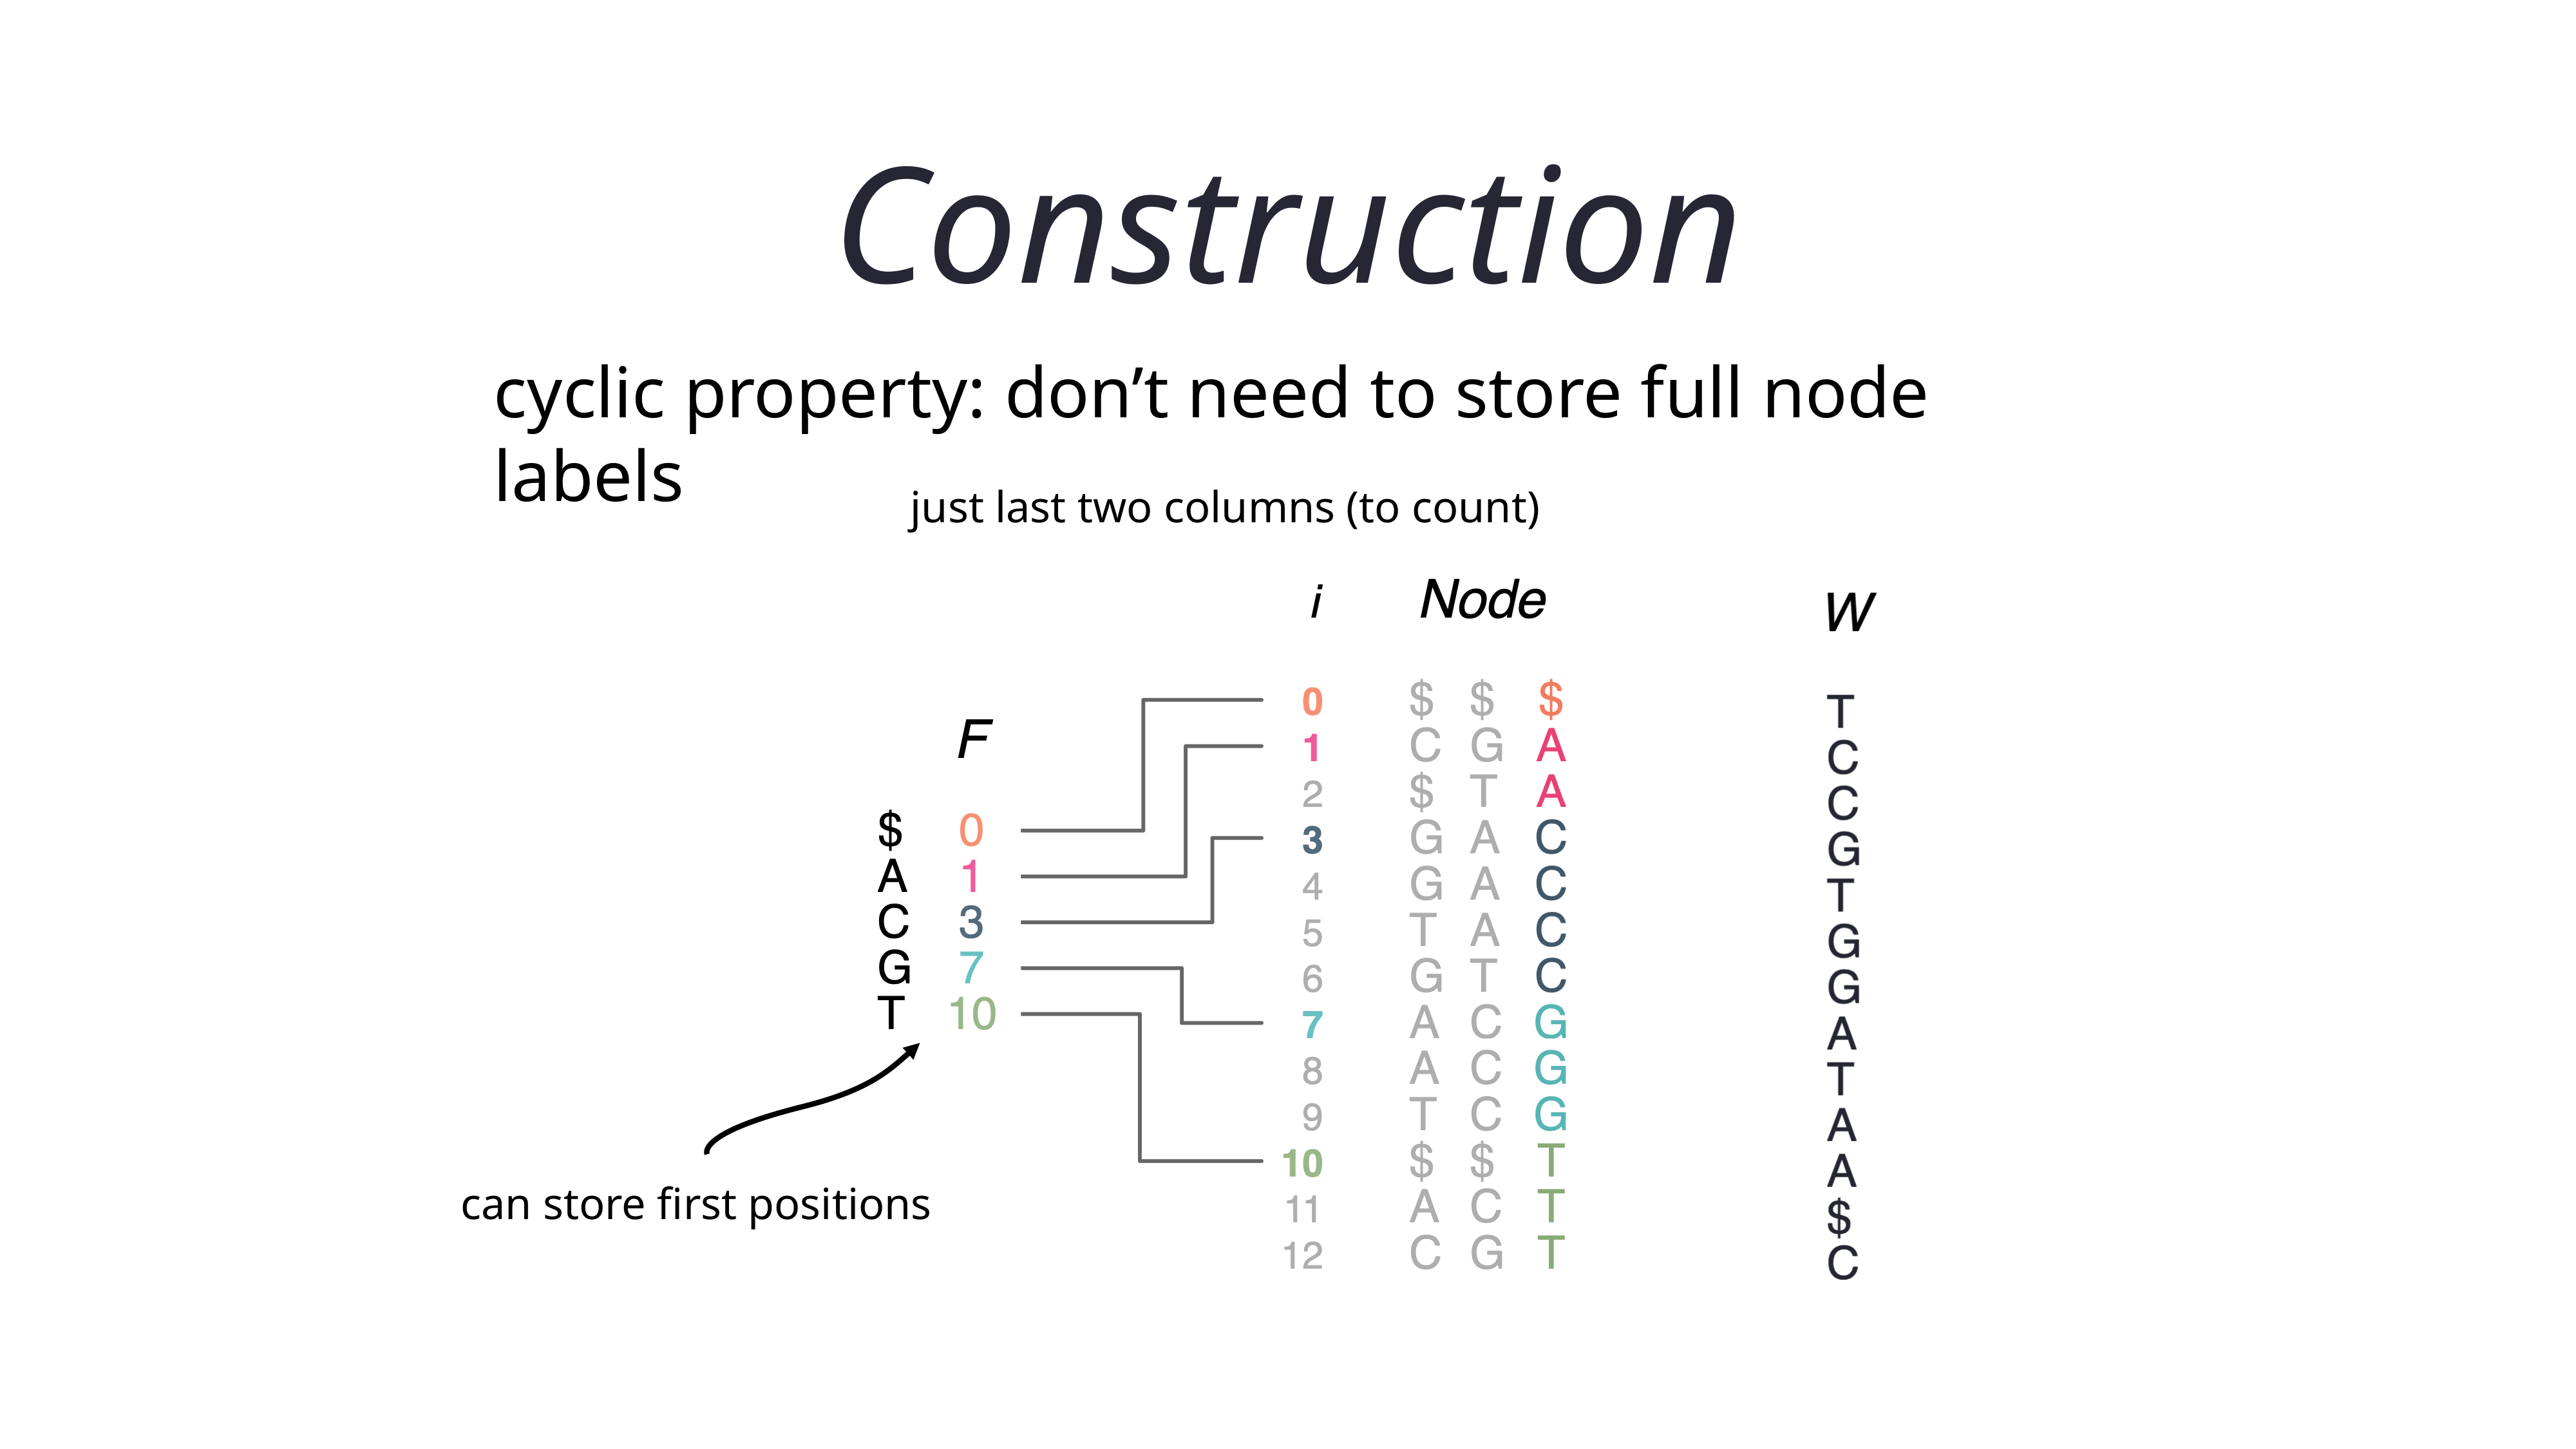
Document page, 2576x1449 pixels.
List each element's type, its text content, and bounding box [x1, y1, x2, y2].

title Construction [510, 37, 2066, 401]
text_box [706, 1077, 855, 1155]
text_box just last two columns (to count) [903, 471, 1549, 538]
picture [1782, 578, 1908, 1290]
text_box cyclic property: don’t need to store full node labels [486, 327, 1965, 536]
picture [858, 564, 1593, 1276]
text_box can store first positions [453, 1169, 855, 1236]
